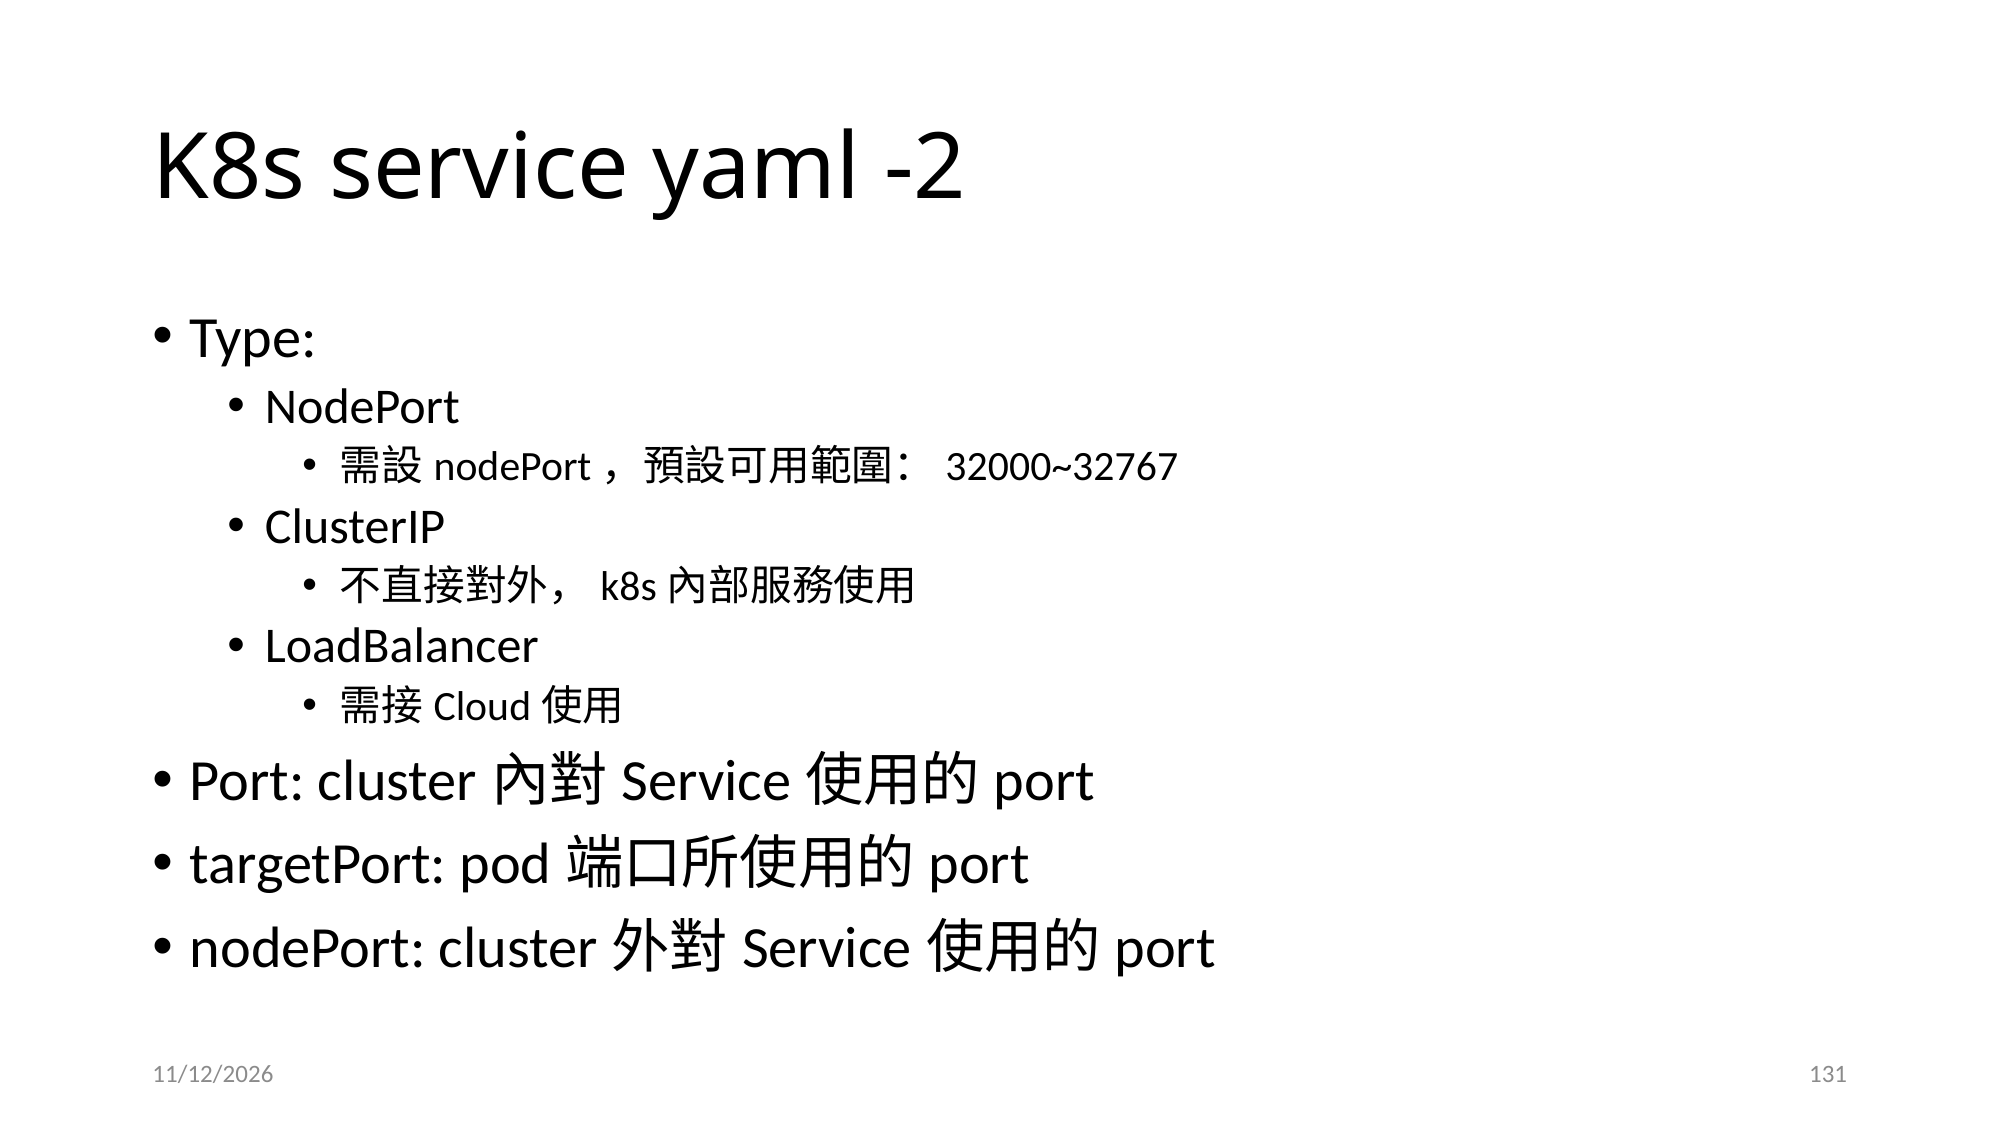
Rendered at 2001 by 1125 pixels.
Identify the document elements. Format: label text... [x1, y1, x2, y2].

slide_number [137, 1042, 588, 1103]
title K8s service yaml -2 [137, 59, 1863, 278]
list Type: NodePort 需設nodePort，預設可用範圍：32000~32767 ClusterIP 不直接對外，k8s內部服務使用 LoadBalancer 需接Cloud使用 Port: cluster內對Service使用的port targetPort: pod端口所使用的port nodePort: cluster外對Service使用的port [137, 299, 1863, 1014]
slide_number 131 [1412, 1042, 1863, 1103]
